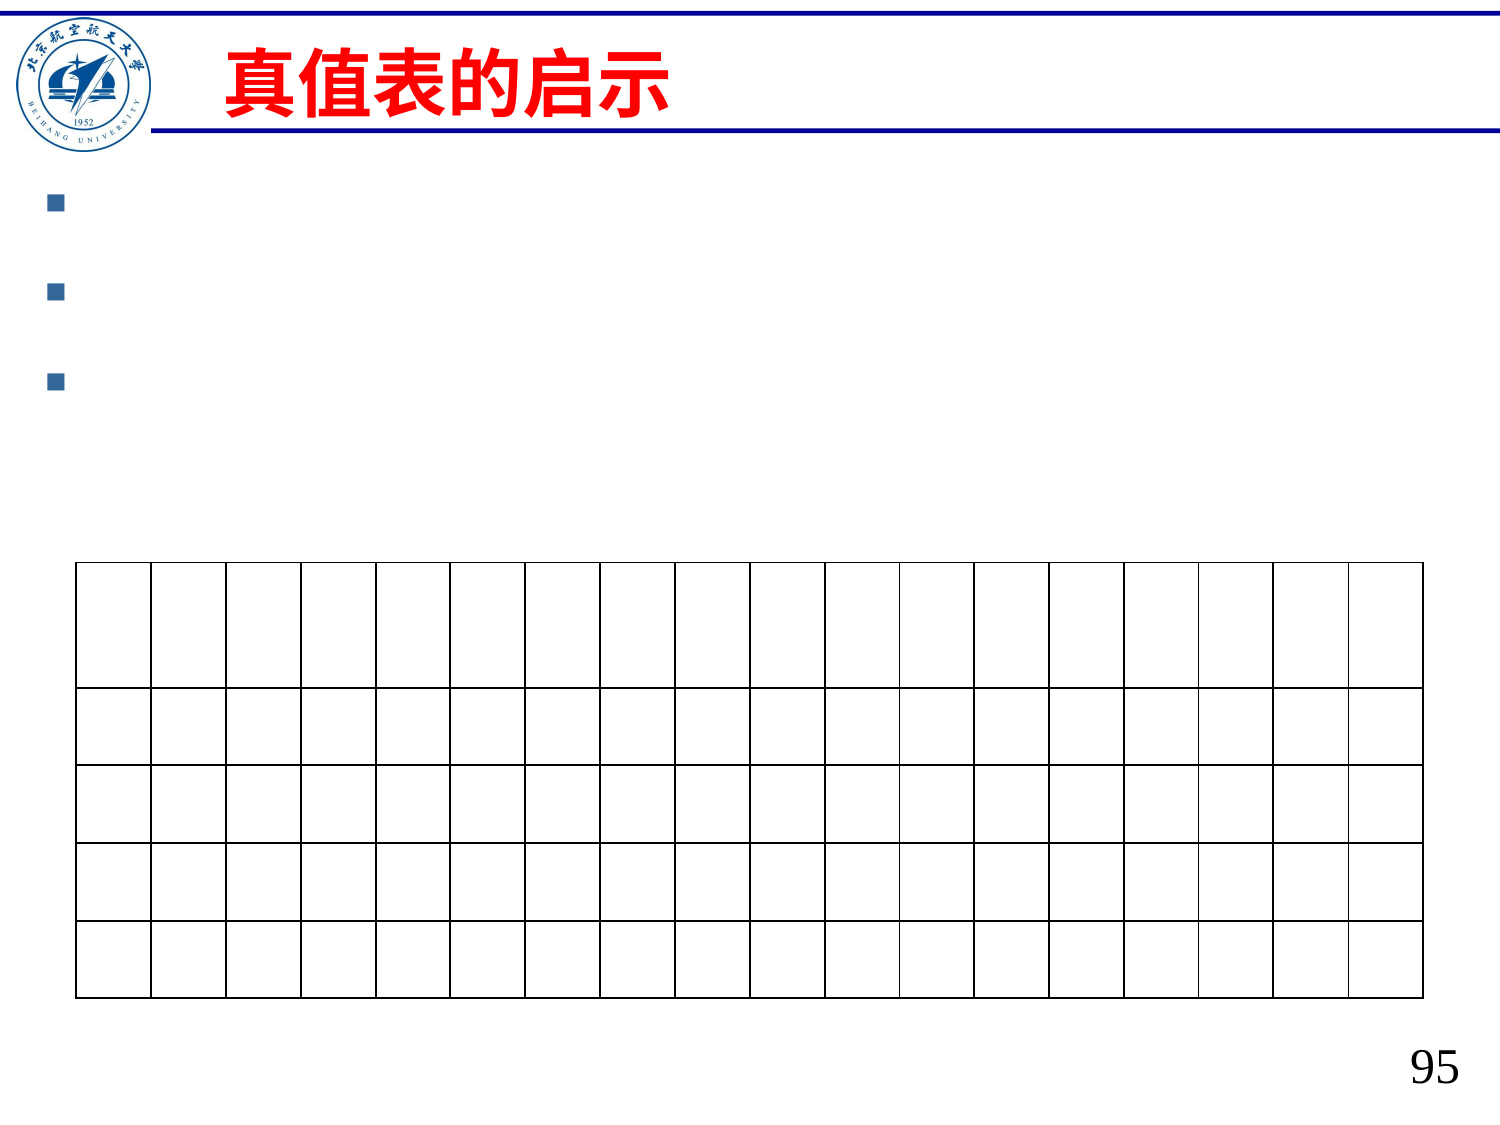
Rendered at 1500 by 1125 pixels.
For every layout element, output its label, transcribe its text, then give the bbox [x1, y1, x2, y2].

picture [16, 17, 151, 152]
title 真值表的启示 [207, 31, 1483, 132]
